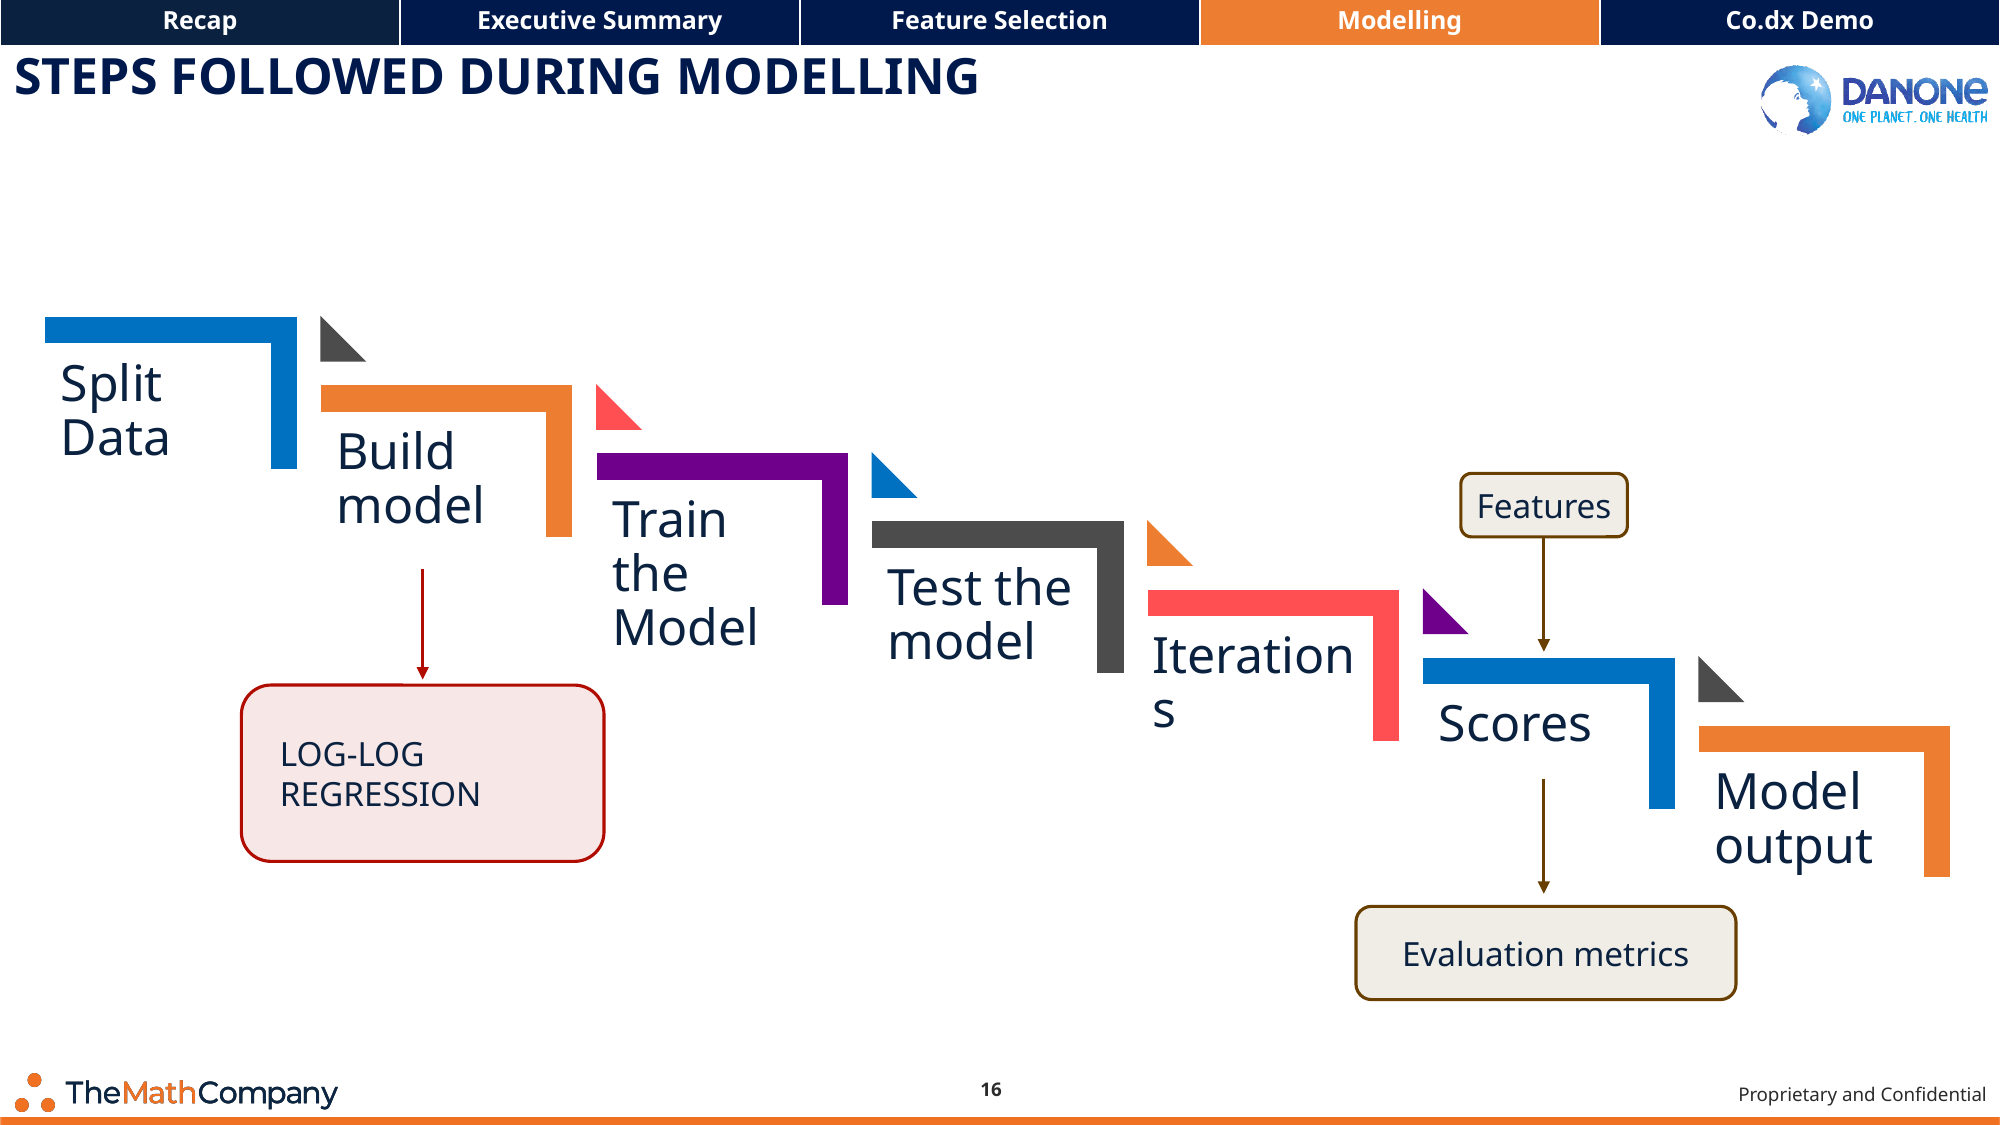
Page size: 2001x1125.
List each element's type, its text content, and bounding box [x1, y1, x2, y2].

table_header Recap [1, 0, 399, 45]
picture [0, 1117, 2000, 1125]
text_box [1460, 473, 1628, 652]
picture [15, 1073, 338, 1112]
text_box STEPS FOLLOWED DURING MODELLING [0, 51, 1233, 113]
table_header Modelling [1201, 0, 1599, 45]
footer Proprietary and Confidential [1699, 1075, 2000, 1118]
picture [1736, 40, 2000, 161]
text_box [45, 218, 1950, 1048]
table_header Co.dx Demo [1601, 0, 1999, 45]
table_header Feature Selection [801, 0, 1199, 45]
table_header Executive Summary [401, 0, 799, 45]
slide_number 16 [948, 1069, 1039, 1112]
